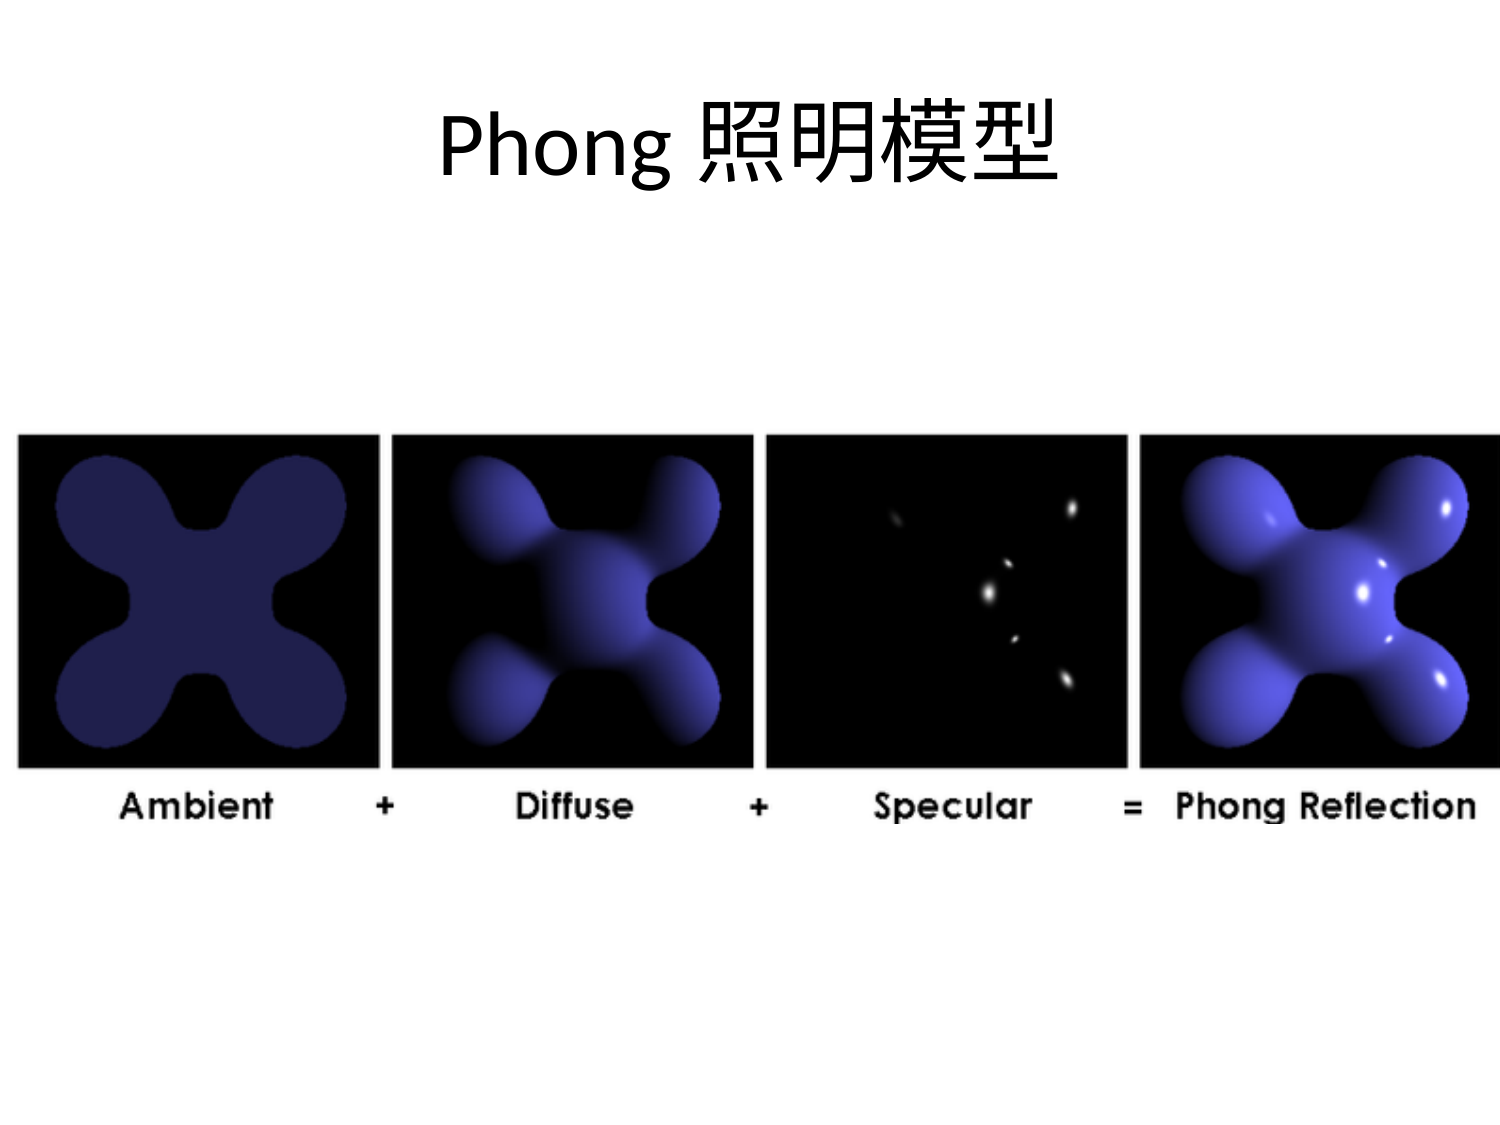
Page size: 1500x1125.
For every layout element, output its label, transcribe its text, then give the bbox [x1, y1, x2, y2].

picture [6, 424, 1500, 825]
title Phong照明模型 [75, 45, 1425, 233]
